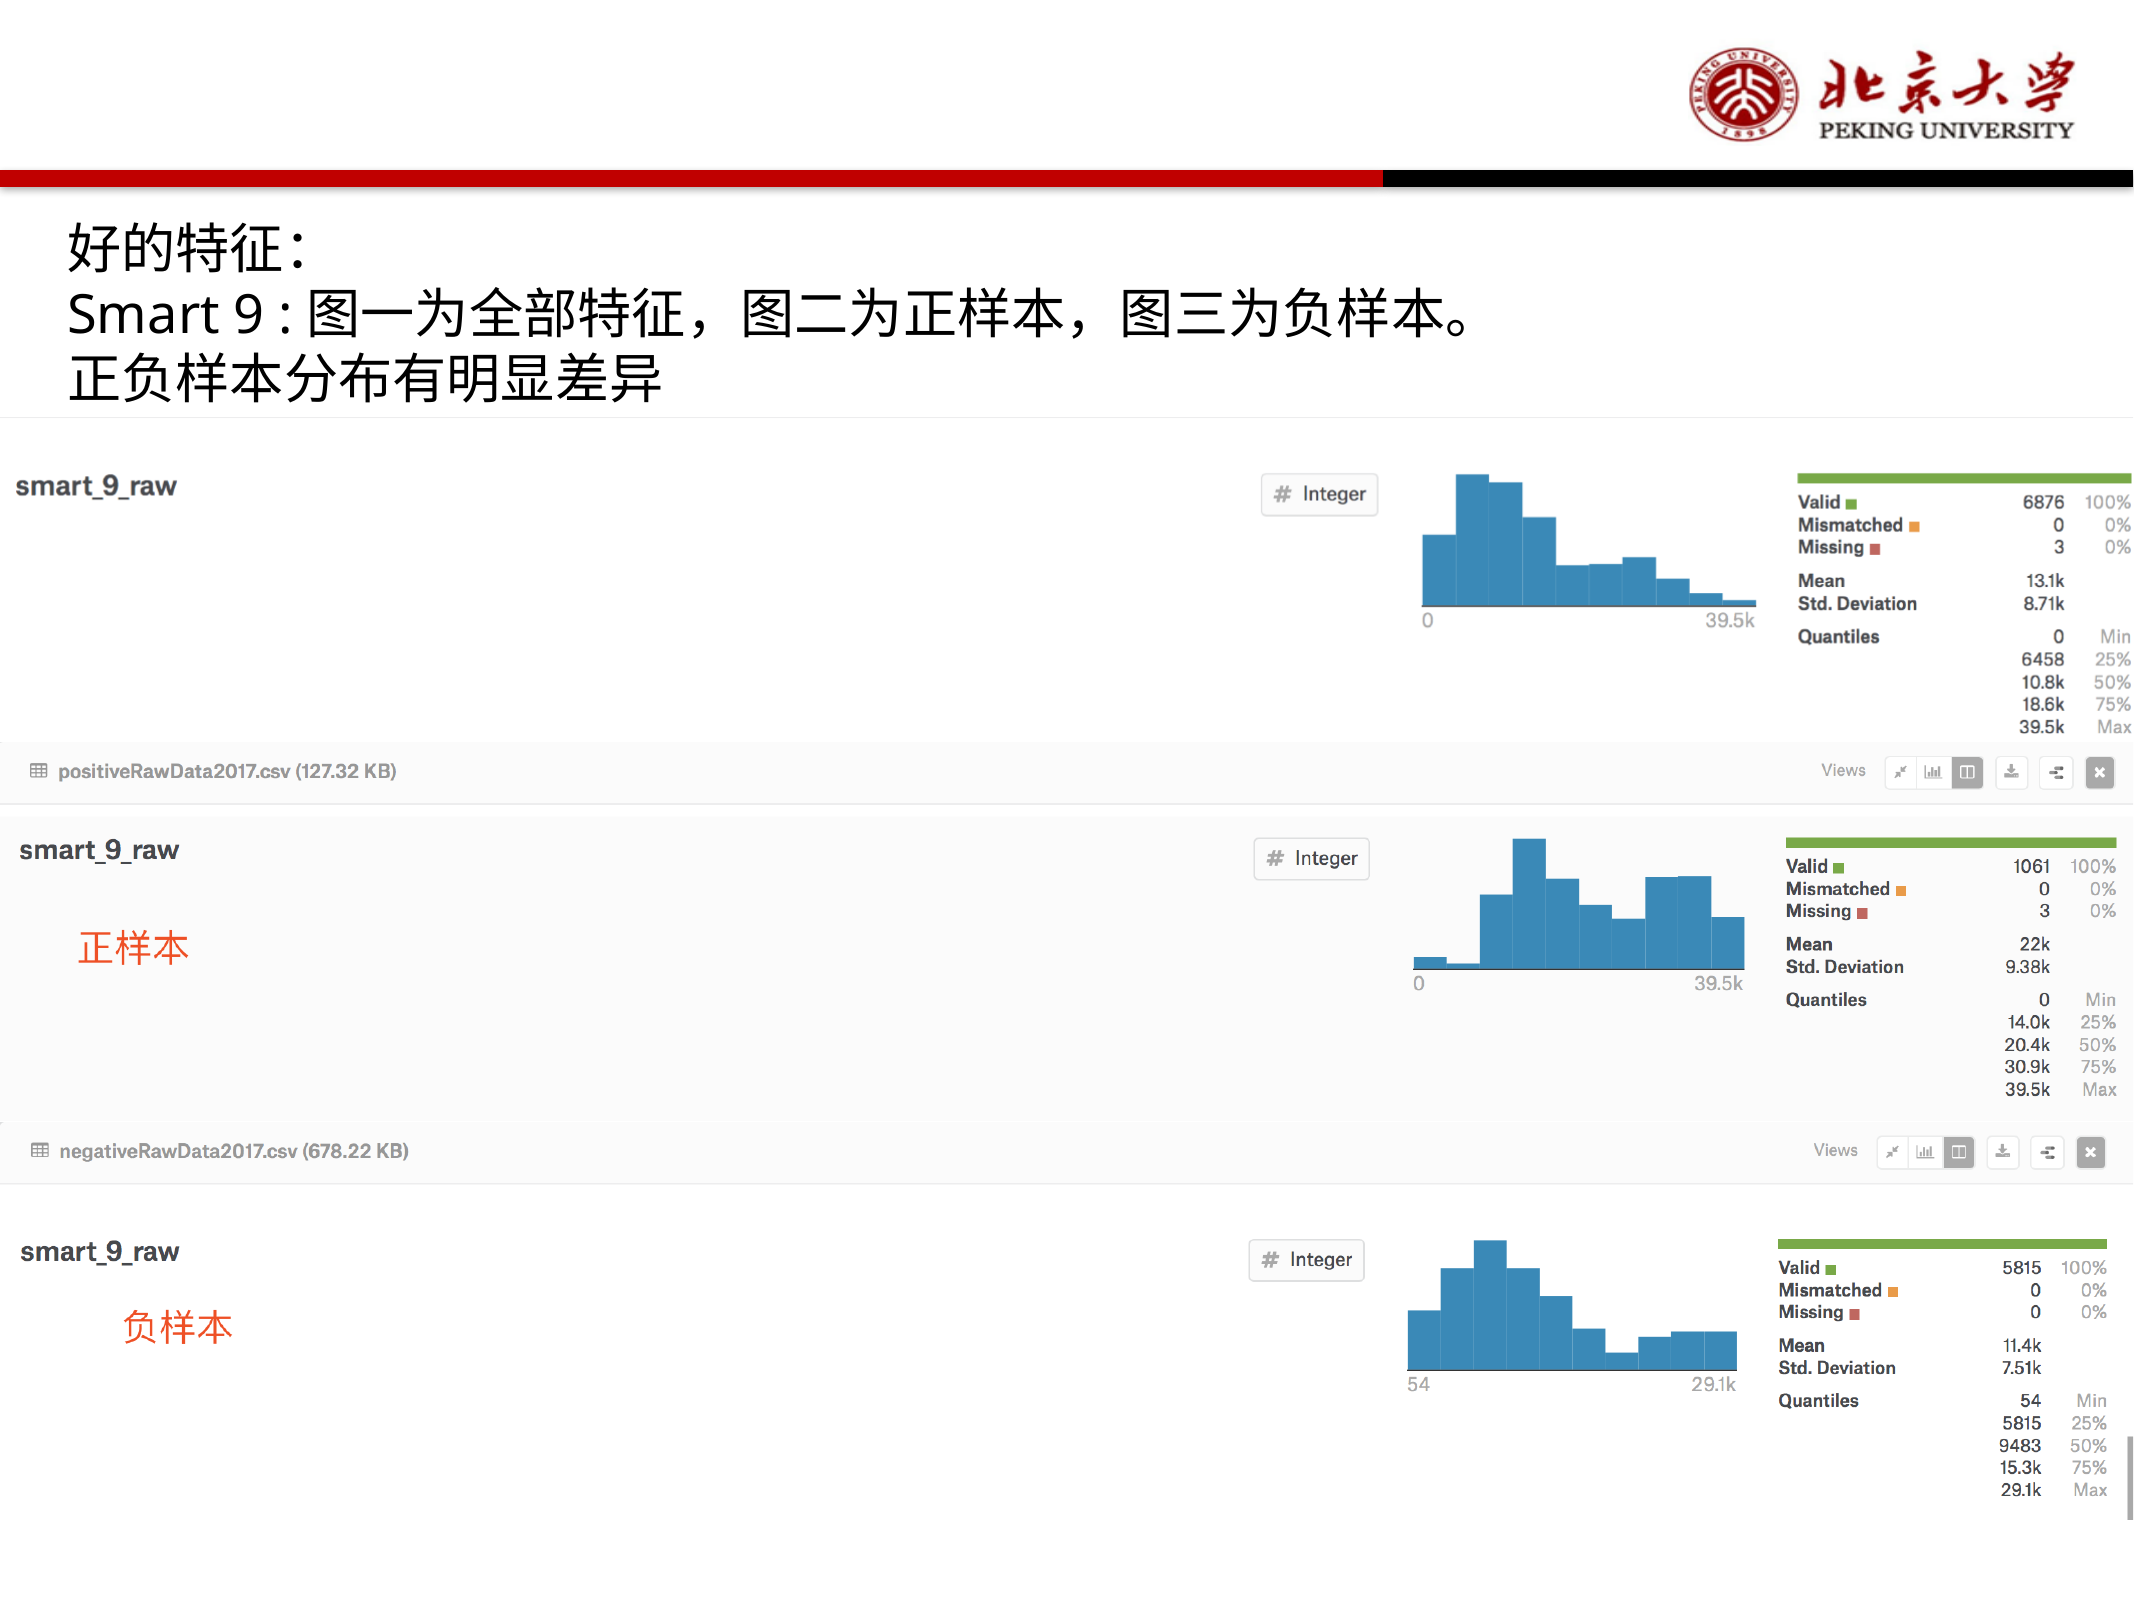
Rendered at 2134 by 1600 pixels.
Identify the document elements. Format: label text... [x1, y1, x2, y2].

text_box 好的特征： Smart 9 :图一为全部特征，图二为正样本，图三为负样本。 正负样本分布有明显差异 [67, 214, 1926, 417]
picture [1688, 27, 2077, 146]
picture [0, 417, 2134, 1520]
